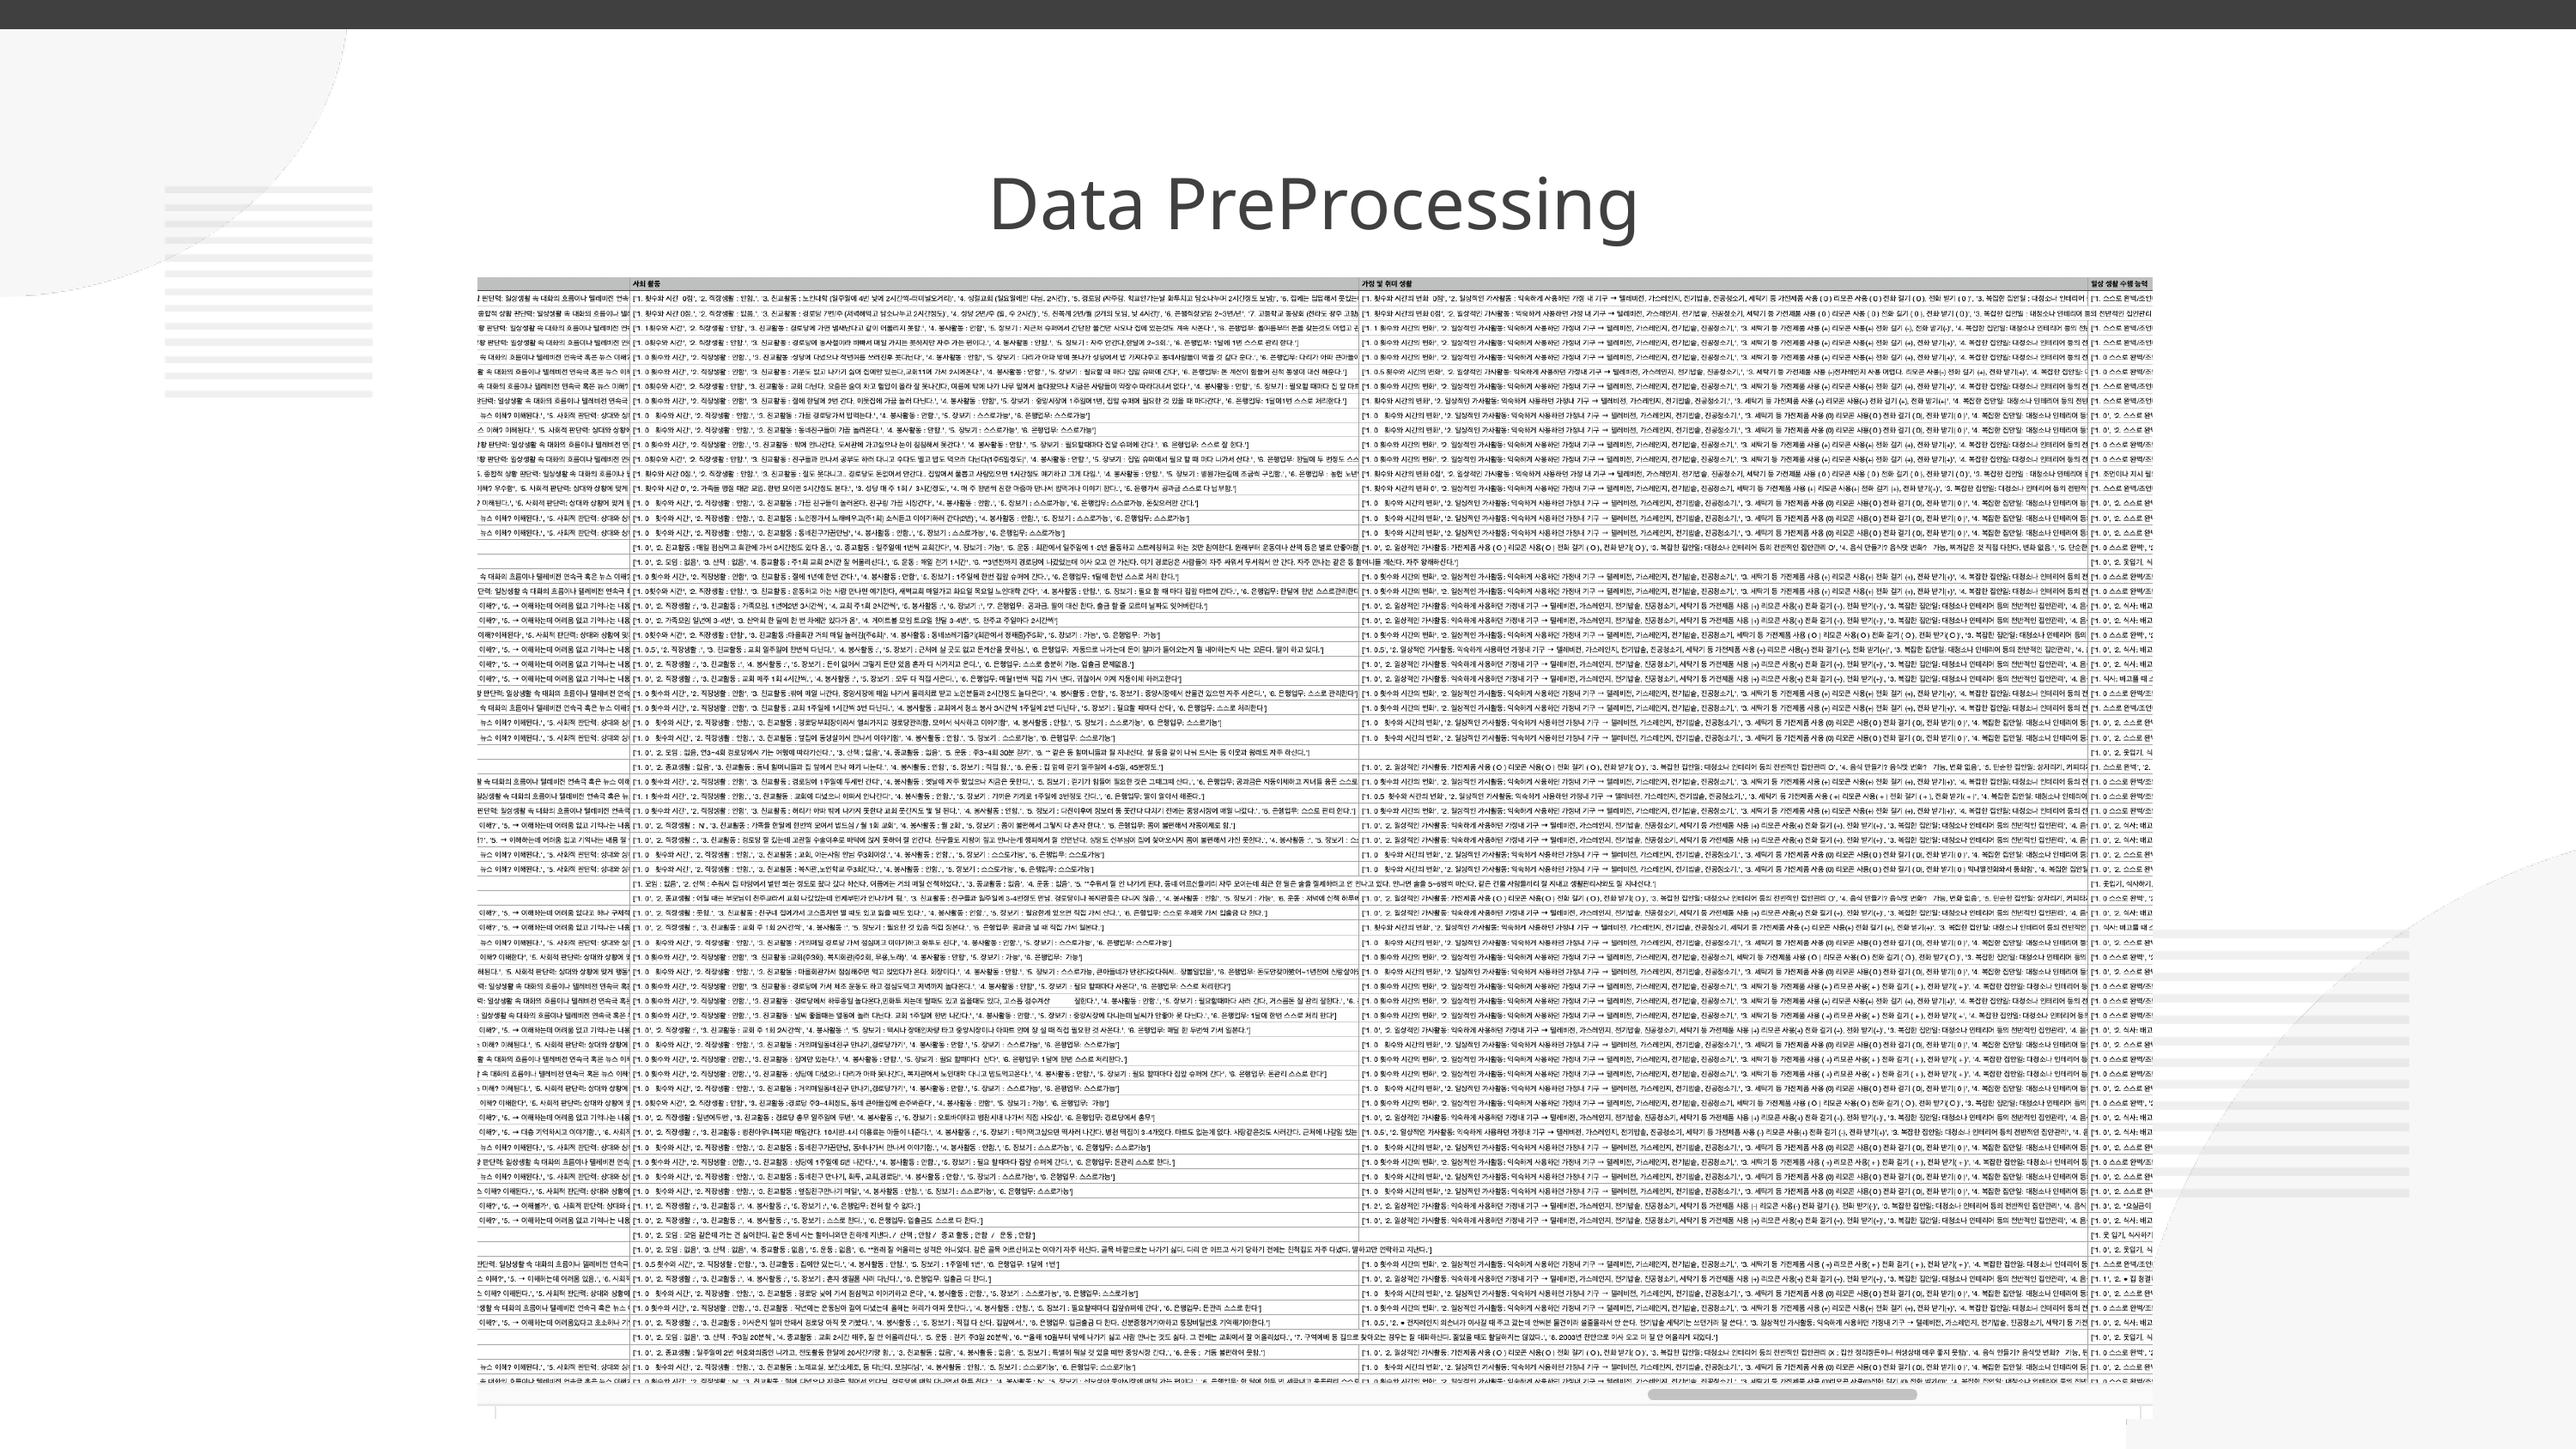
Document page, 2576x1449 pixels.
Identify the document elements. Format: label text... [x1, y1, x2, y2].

text_box Data PreProcessing [568, 133, 2061, 275]
picture [0, 0, 2576, 498]
picture [477, 277, 2576, 1449]
